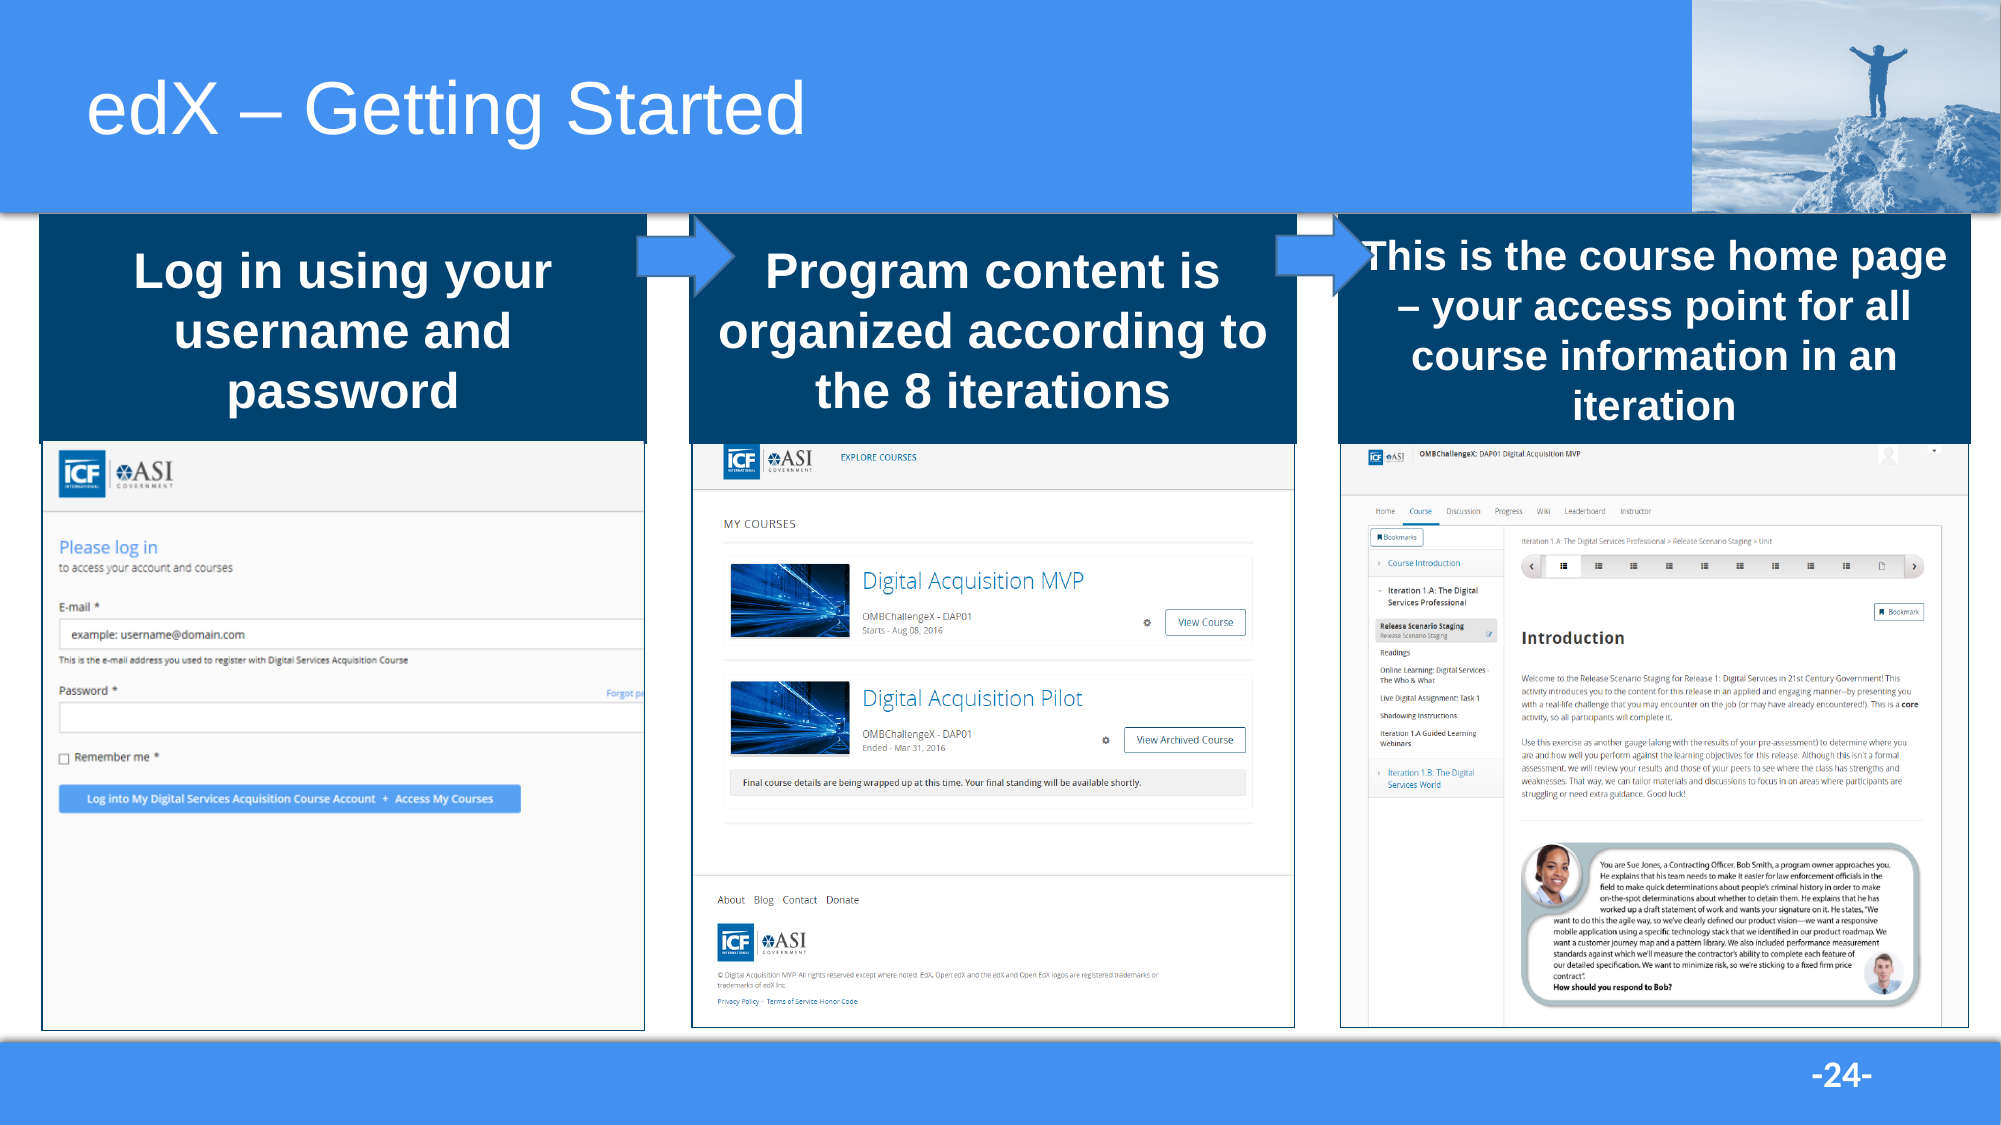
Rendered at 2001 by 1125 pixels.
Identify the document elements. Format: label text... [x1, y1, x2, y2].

picture [1341, 440, 1968, 1027]
picture [692, 431, 1294, 1027]
picture [42, 440, 644, 1030]
text_box [636, 214, 736, 299]
title edX – Getting Started [71, 1, 1935, 219]
text_box Program content is organized according to the 8 iterations [692, 216, 1295, 442]
text_box This is the course home page – your access point for all course information in an iteration [1340, 216, 1969, 442]
text_box Log in using your username and password [41, 216, 645, 439]
text_box [1275, 213, 1375, 298]
